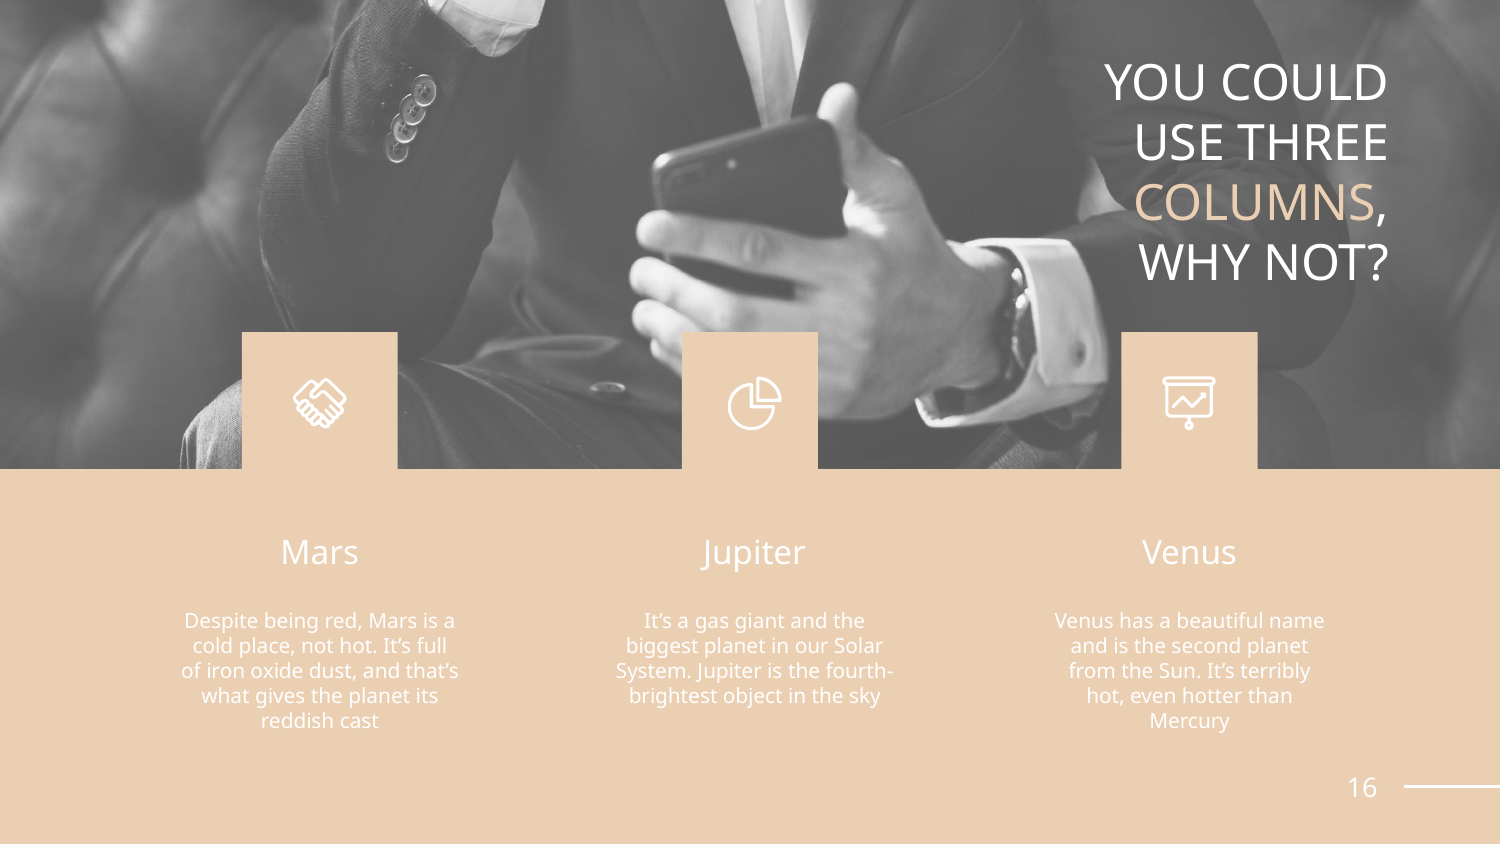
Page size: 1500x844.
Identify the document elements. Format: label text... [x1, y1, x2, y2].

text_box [241, 331, 1258, 482]
title Jupiter [600, 490, 909, 587]
subtitle It’s a gas giant and the biggest planet in our Solar System. Jupiter is the fourth-brightest object in the sky [600, 592, 909, 775]
title Mars [165, 480, 475, 587]
slide_number 16 [1302, 766, 1393, 812]
subtitle Venus has a beautiful name and is the second planet from the Sun. It’s terribly hot, even hotter than Mercury [1035, 592, 1344, 775]
subtitle Despite being red, Mars is a cold place, not hot. It’s full of iron oxide dust, and that’s what gives the planet its reddish cast [165, 592, 475, 775]
title Venus [1035, 480, 1344, 587]
picture [0, 0, 1500, 470]
